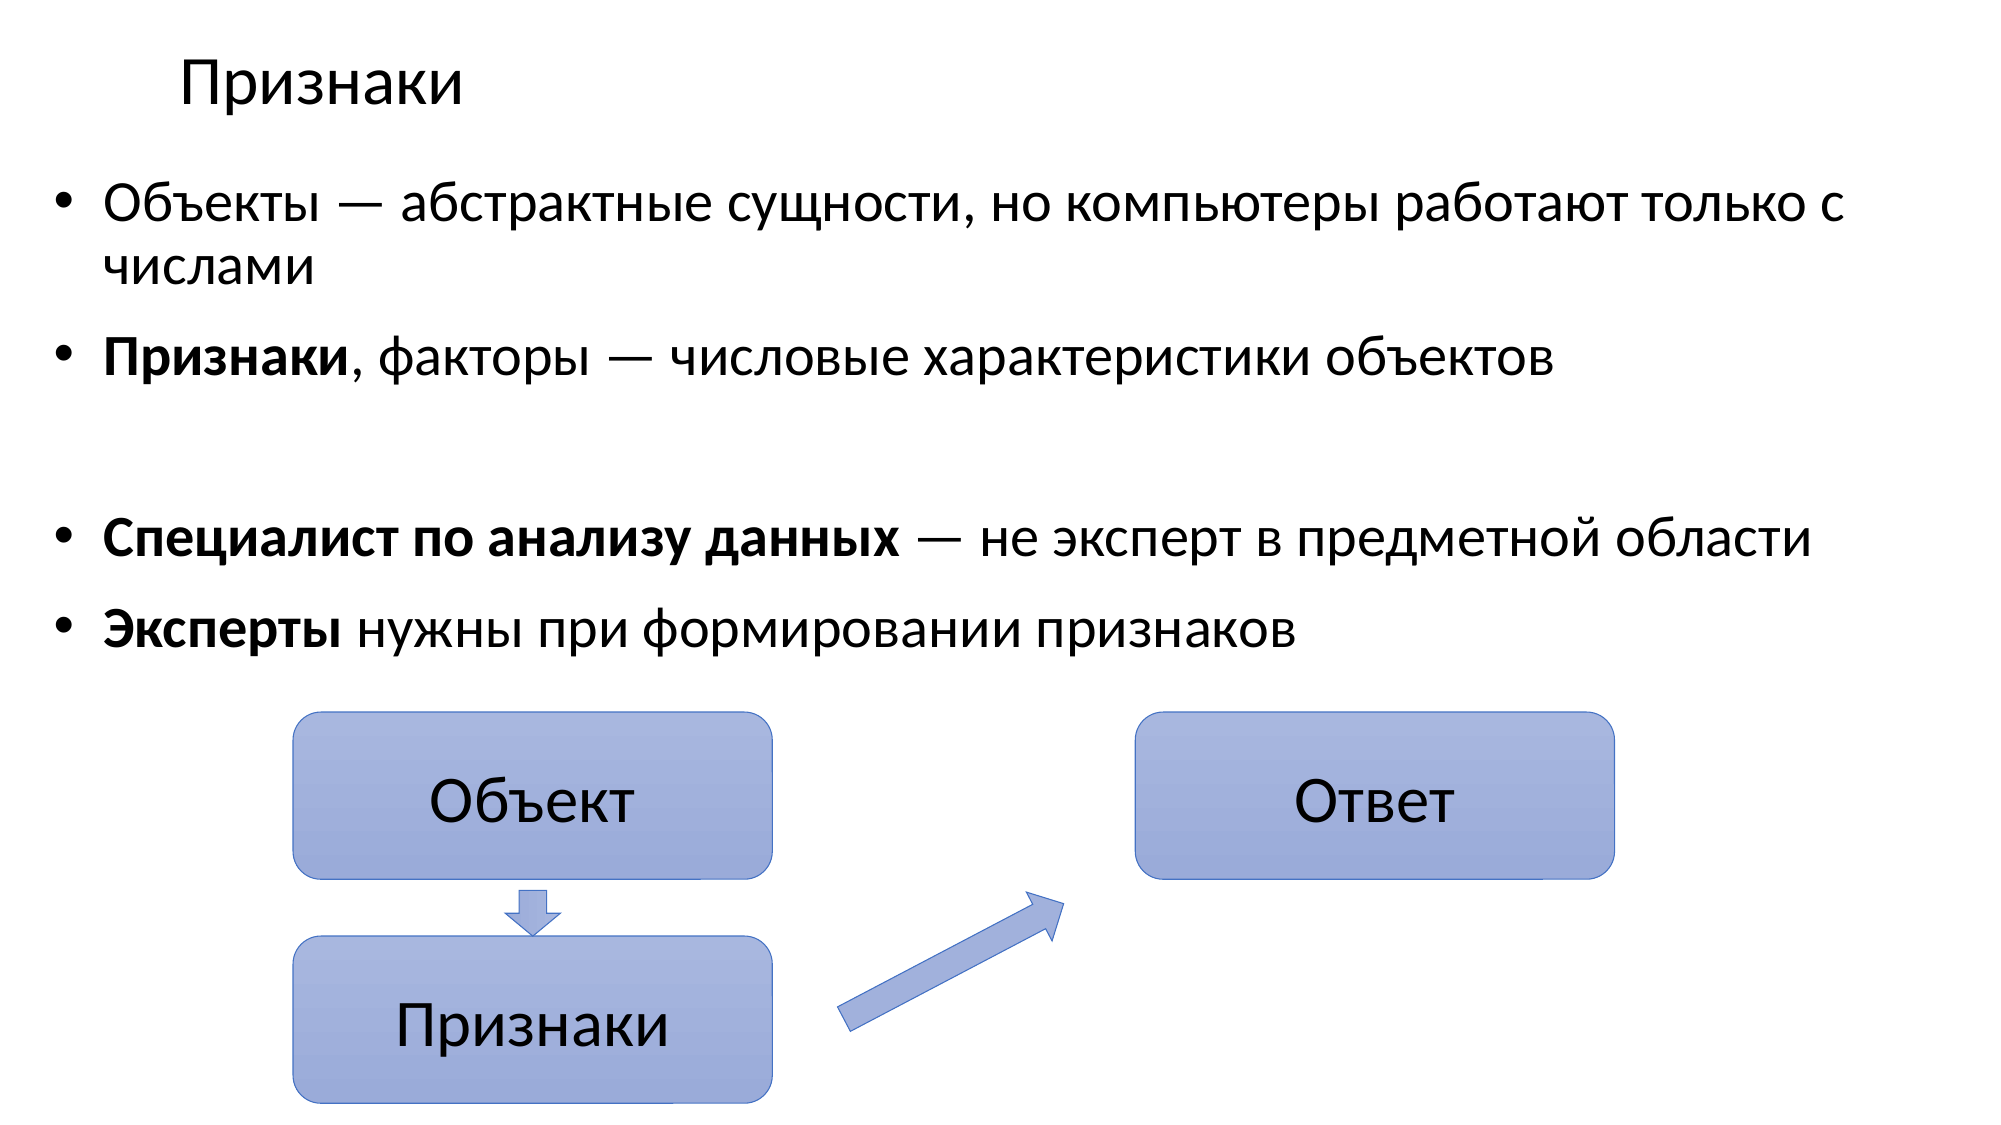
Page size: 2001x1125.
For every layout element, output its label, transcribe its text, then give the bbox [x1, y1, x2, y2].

text_box Ответ [1134, 711, 1616, 880]
text_box Признаки [292, 935, 773, 1104]
text_box [503, 889, 562, 937]
title Признаки [164, 37, 1956, 127]
text_box [836, 891, 1065, 1033]
text_box Объект [292, 711, 773, 880]
list Объекты — абстрактные сущности, но компьютеры работают только с числами Признаки, факторы — числовые характеристики объектов Специалист по анализу данных — не эксперт в предметной области Эксперты нужны при формировании признаков [38, 163, 1956, 1085]
